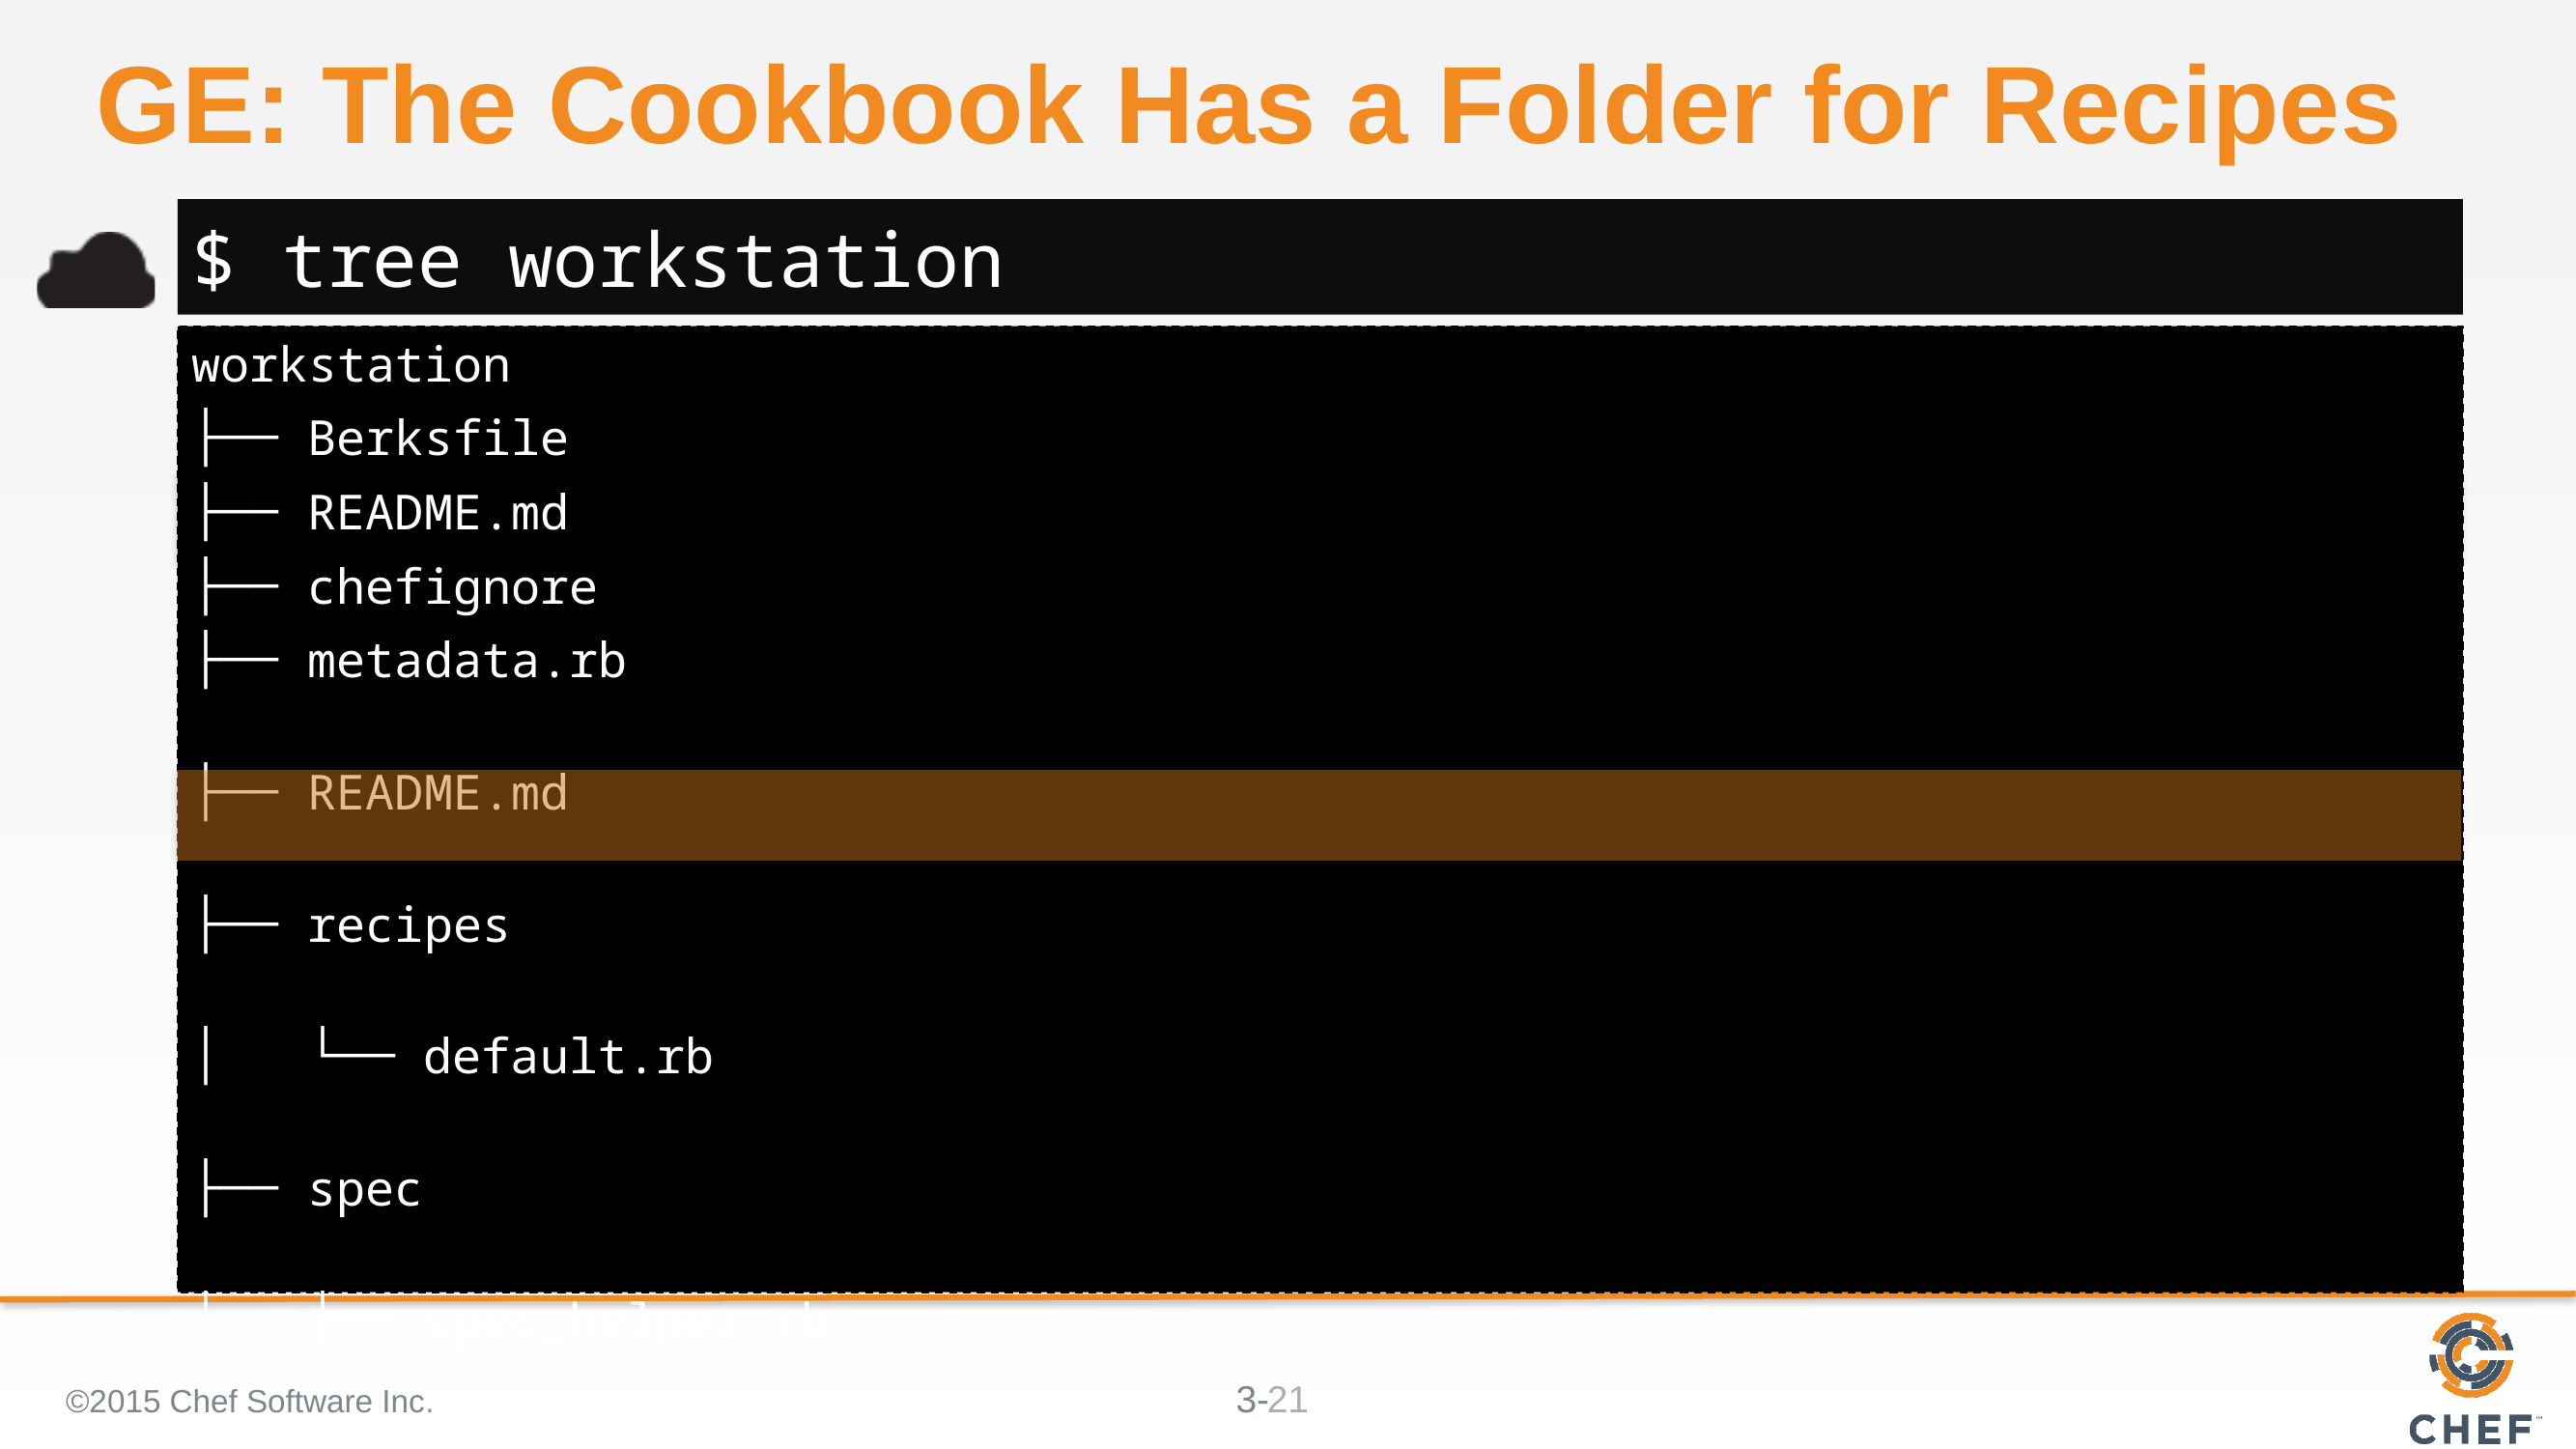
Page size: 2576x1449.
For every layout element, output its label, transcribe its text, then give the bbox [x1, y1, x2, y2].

picture [2399, 1297, 2550, 1449]
list $ tree workstation [177, 199, 2463, 315]
footer ©2015 Chef Software Inc. [51, 1359, 952, 1440]
list workstation ├── Berksfile ├── README.md ├── chefignore ├── metadata.rb ├── README.md ├── recipes │ └── default.rb ├── spec │ ├── spec_helper.rb │ └── unit │ └── recipes 10 directories, 9 files [177, 326, 2464, 771]
list workstation ├── Berksfile ├── README.md ├── chefignore ├── metadata.rb ├── README.md ├── recipes │ └── default.rb ├── spec │ ├── spec_helper.rb │ └── unit │ └── recipes 10 directories, 9 files [177, 872, 2464, 1293]
text_box [176, 769, 2462, 862]
slide_number 21 [998, 1359, 1578, 1437]
title GE: The Cookbook Has a Folder for Recipes [96, 48, 2463, 180]
